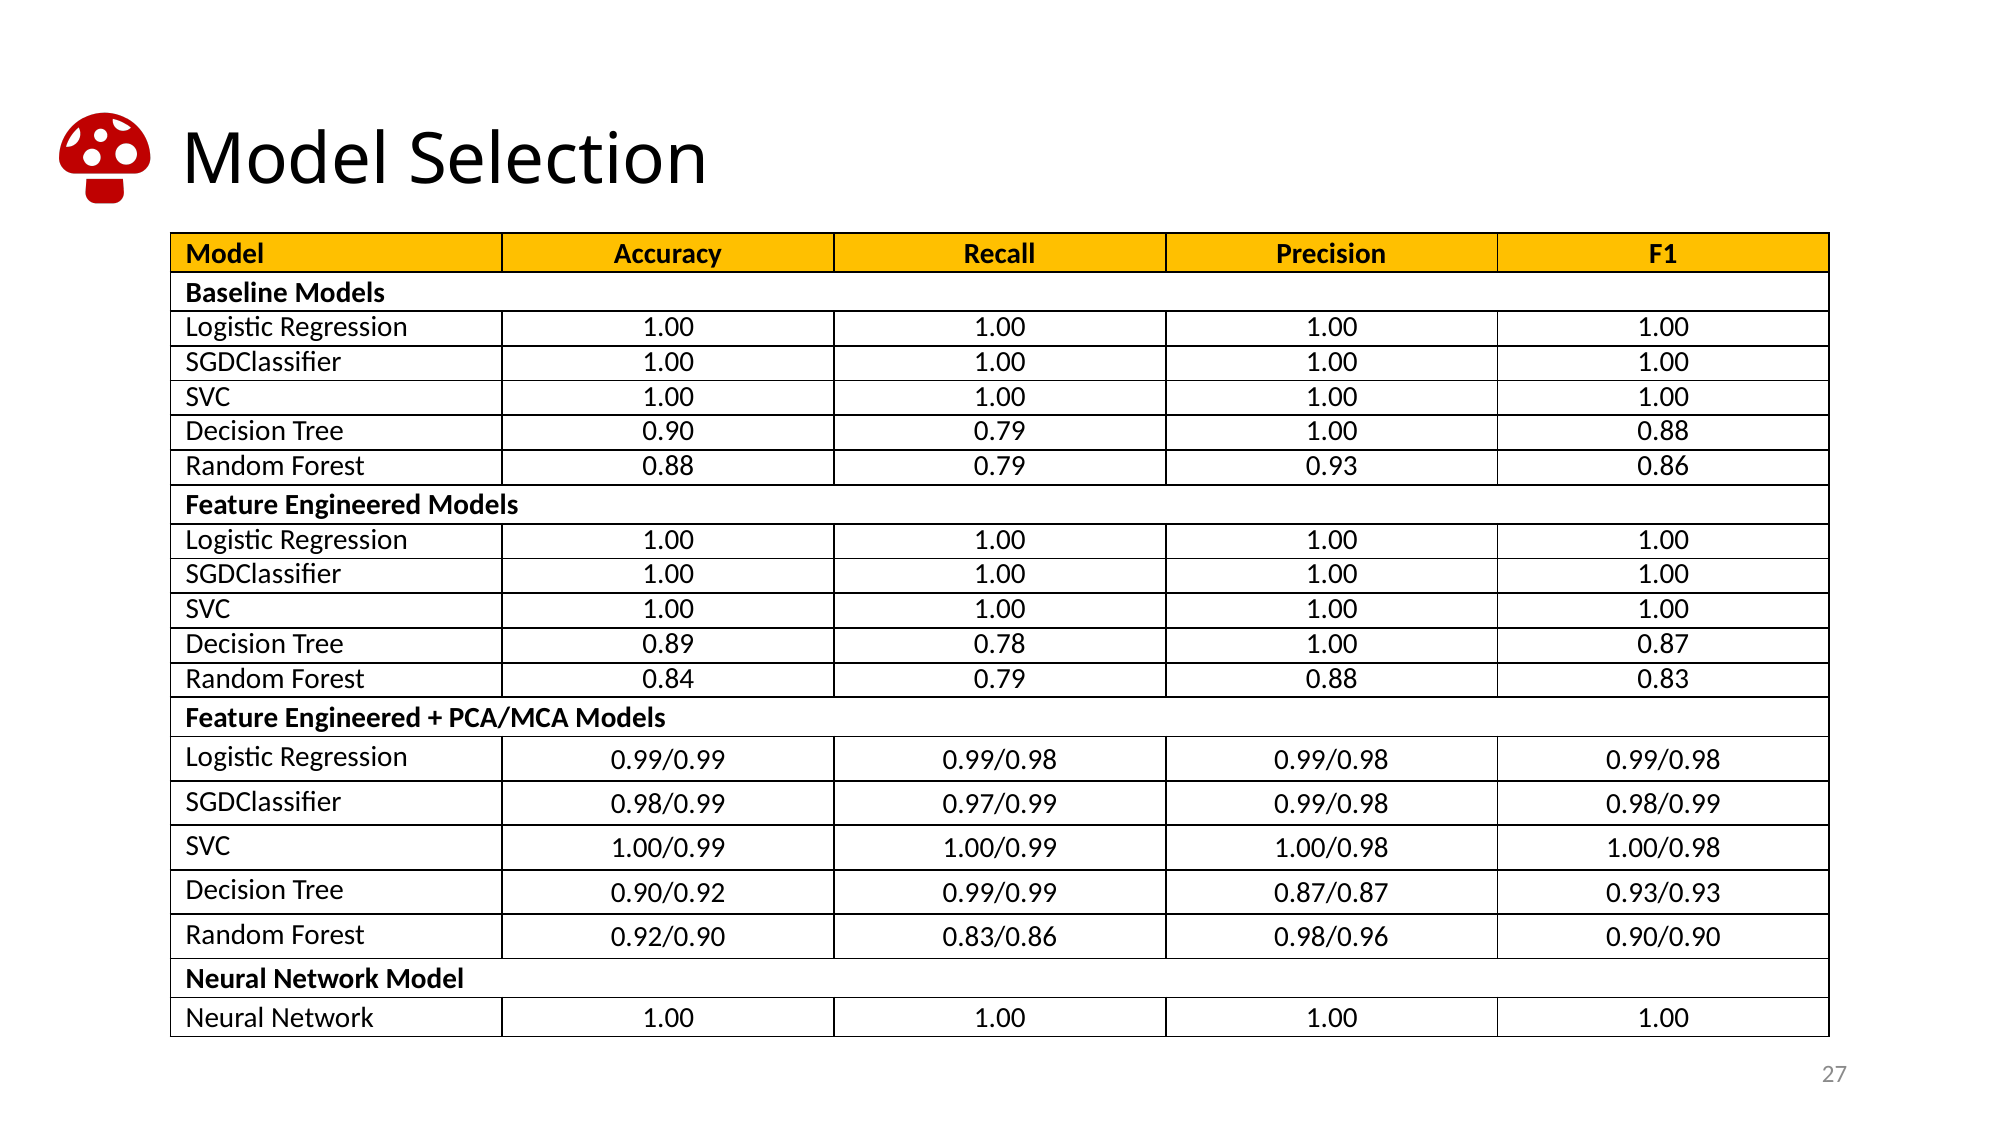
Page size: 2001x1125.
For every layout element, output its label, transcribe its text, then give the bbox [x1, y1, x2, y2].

table_cell 0.83/0.86 [835, 915, 1165, 958]
table_cell 1.00 [1167, 629, 1497, 662]
table_cell 1.00 [503, 525, 833, 558]
table_cell 0.88 [1498, 416, 1828, 449]
table_cell Feature Engineered + PCA/MCA Models [171, 698, 1828, 736]
table_cell 0.90/0.90 [1498, 915, 1828, 958]
table_cell 1.00 [835, 347, 1165, 380]
table_cell Random Forest [171, 915, 501, 958]
table_cell 1.00/0.99 [503, 826, 833, 869]
table_cell Logistic Regression [171, 525, 501, 558]
table_cell 1.00 [1167, 381, 1497, 414]
table_cell Logistic Regression [171, 312, 501, 345]
table_cell 0.79 [835, 416, 1165, 449]
table_cell Random Forest [171, 664, 501, 696]
table_cell 1.00 [1498, 525, 1828, 558]
table_cell 0.93/0.93 [1498, 871, 1828, 913]
table_cell 0.98/0.96 [1167, 915, 1497, 958]
table_cell 0.84 [503, 664, 833, 696]
table_cell 1.00 [503, 559, 833, 592]
table_cell 0.88 [503, 451, 833, 484]
table_cell 1.00 [835, 312, 1165, 345]
table_cell 0.99/0.99 [835, 871, 1165, 913]
slide_number 27 [1412, 1042, 1863, 1103]
table_cell 0.90 [503, 416, 833, 449]
table_cell SGDClassifier [171, 347, 501, 380]
table_cell 1.00 [503, 347, 833, 380]
table_cell 1.00/0.99 [835, 826, 1165, 869]
table_cell Feature Engineered Models [171, 486, 1828, 523]
table_cell 1.00 [1498, 347, 1828, 380]
table_cell 1.00 [1498, 594, 1828, 627]
table_cell 1.00 [503, 998, 833, 1036]
table_cell 1.00 [1167, 312, 1497, 345]
table_cell Baseline Models [171, 273, 1828, 310]
table_cell 1.00/0.98 [1498, 826, 1828, 869]
table_cell 0.99/0.99 [503, 737, 833, 780]
table_cell 0.99/0.98 [1167, 782, 1497, 824]
table_cell 0.98/0.99 [503, 782, 833, 824]
table_cell 1.00 [1498, 998, 1828, 1036]
table_cell SGDClassifier [171, 559, 501, 592]
table_cell 1.00 [835, 525, 1165, 558]
table_cell 0.89 [503, 629, 833, 662]
table_cell 1.00 [1167, 416, 1497, 449]
table_cell 0.97/0.99 [835, 782, 1165, 824]
table_cell 0.83 [1498, 664, 1828, 696]
table_cell 1.00 [1167, 347, 1497, 380]
table_cell 1.00 [1167, 594, 1497, 627]
picture [40, 94, 169, 222]
table_cell 0.87/0.87 [1167, 871, 1497, 913]
table_cell 0.98/0.99 [1498, 782, 1828, 824]
table_cell 1.00 [835, 594, 1165, 627]
table_cell Neural Network [171, 998, 501, 1036]
table_header Precision [1167, 234, 1497, 271]
table_header F1 [1498, 234, 1828, 271]
table_cell Logistic Regression [171, 737, 501, 780]
table_cell 0.87 [1498, 629, 1828, 662]
table_header Accuracy [503, 234, 833, 271]
table_cell SGDClassifier [171, 782, 501, 824]
table_cell 1.00 [1498, 381, 1828, 414]
table_cell 1.00/0.98 [1167, 826, 1497, 869]
table_cell 0.79 [835, 451, 1165, 484]
table_cell Decision Tree [171, 416, 501, 449]
table_cell 0.78 [835, 629, 1165, 662]
table_cell 1.00 [503, 312, 833, 345]
table_cell 1.00 [835, 998, 1165, 1036]
table_cell SVC [171, 594, 501, 627]
table_cell 1.00 [503, 381, 833, 414]
table_cell 1.00 [1167, 998, 1497, 1036]
table_cell 1.00 [503, 594, 833, 627]
table_cell 1.00 [1498, 559, 1828, 592]
table_cell SVC [171, 826, 501, 869]
table_cell 0.99/0.98 [835, 737, 1165, 780]
table_cell 0.86 [1498, 451, 1828, 484]
text_box Model Selection [169, 105, 1784, 205]
table_cell 0.88 [1167, 664, 1497, 696]
table_cell Decision Tree [171, 871, 501, 913]
table_cell 0.99/0.98 [1167, 737, 1497, 780]
table_header Recall [835, 234, 1165, 271]
table_cell 0.92/0.90 [503, 915, 833, 958]
table_cell 0.90/0.92 [503, 871, 833, 913]
table_cell Neural Network Model [171, 959, 1828, 997]
table_cell 1.00 [1498, 312, 1828, 345]
table_cell 1.00 [835, 559, 1165, 592]
table_cell 1.00 [1167, 559, 1497, 592]
table_header Model [171, 234, 501, 271]
table_cell 1.00 [1167, 525, 1497, 558]
table_cell Decision Tree [171, 629, 501, 662]
table_cell 0.93 [1167, 451, 1497, 484]
table_cell Random Forest [171, 451, 501, 484]
table_cell 1.00 [835, 381, 1165, 414]
table_cell 0.99/0.98 [1498, 737, 1828, 780]
table_cell SVC [171, 381, 501, 414]
table_cell 0.79 [835, 664, 1165, 696]
